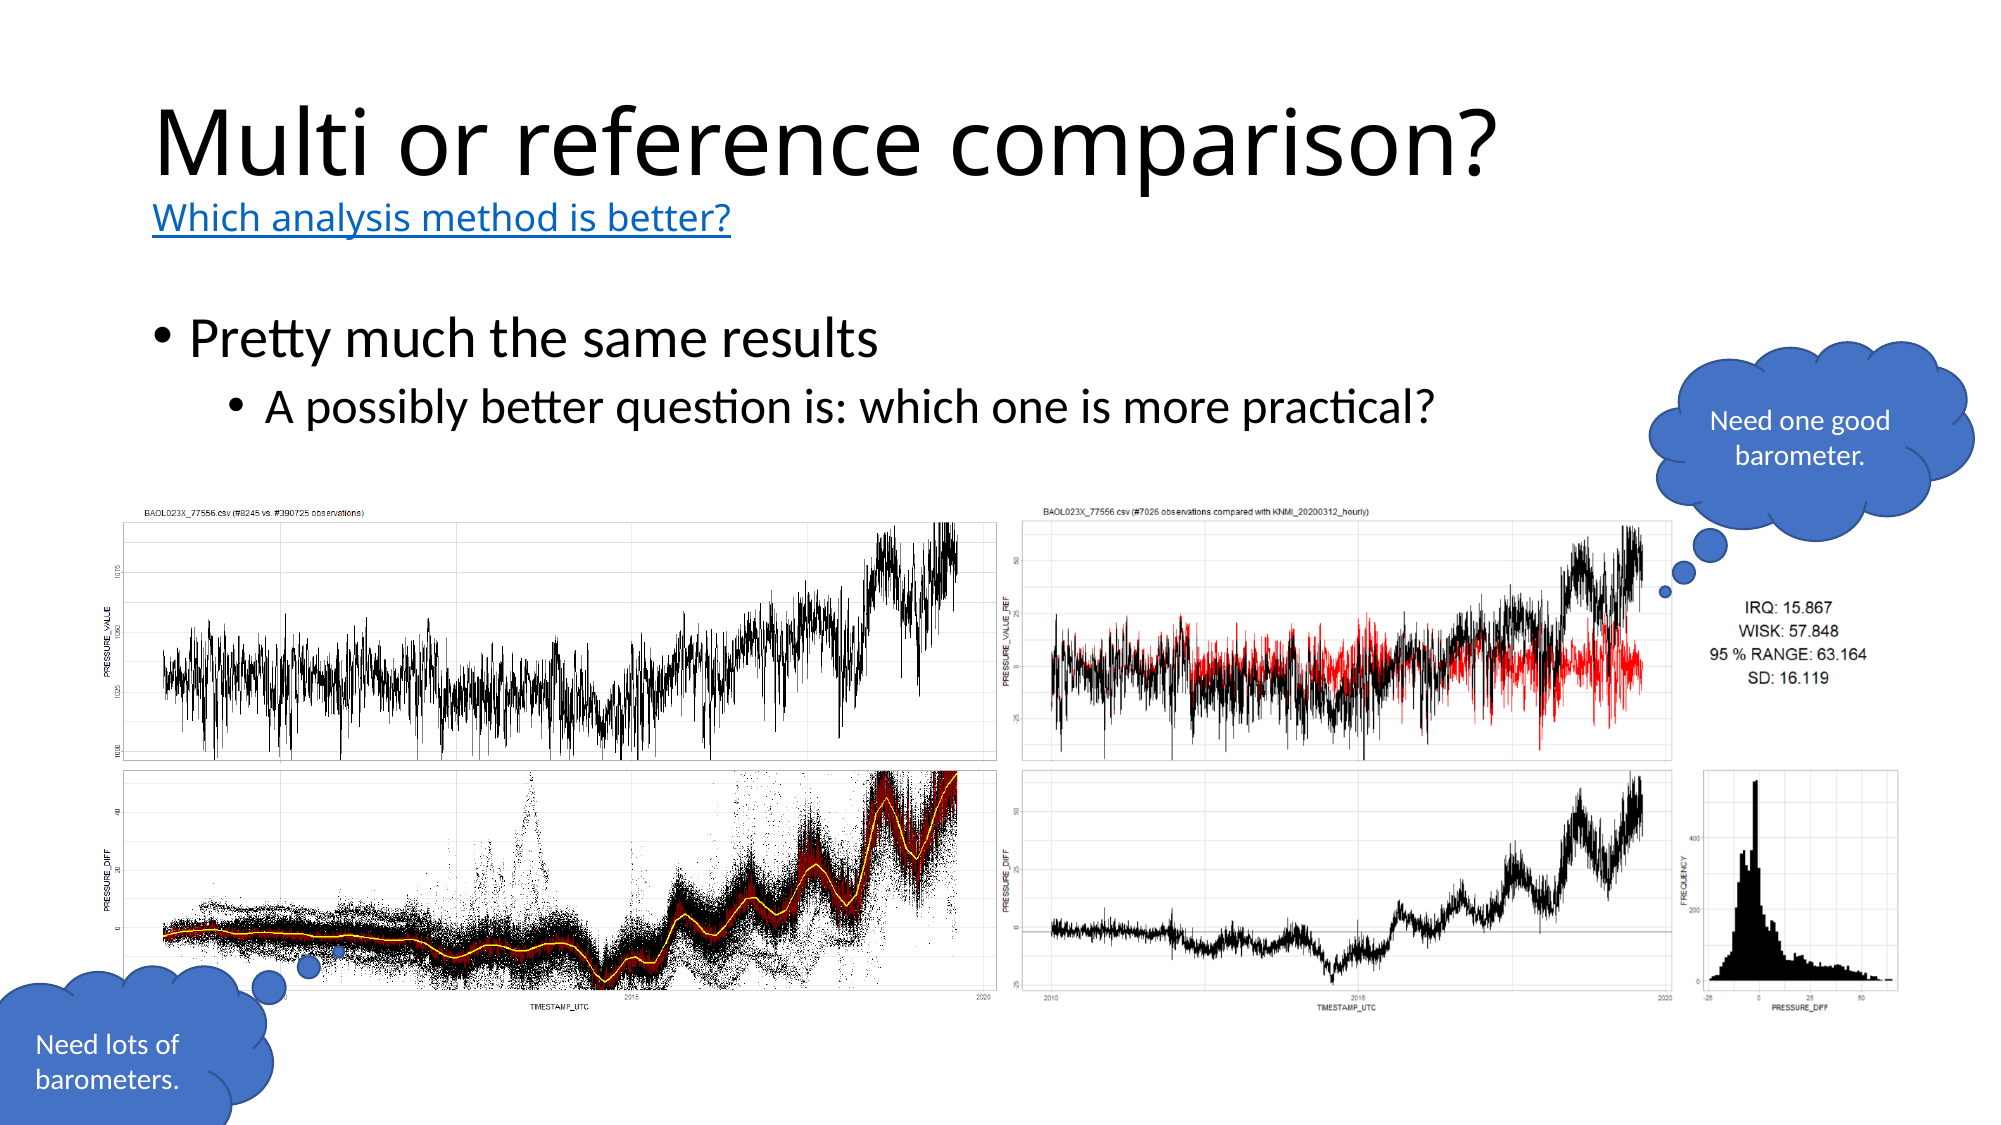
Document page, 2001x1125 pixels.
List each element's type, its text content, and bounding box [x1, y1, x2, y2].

picture [99, 506, 1900, 1014]
title Multi or reference comparison? Which analysis method is better? [137, 59, 1863, 278]
text_box Need one good barometer. [1648, 341, 1975, 516]
list Pretty much the same results A possibly better question is: which one is more practical? [137, 299, 1863, 506]
text_box Need lots of barometers. [0, 970, 275, 1125]
